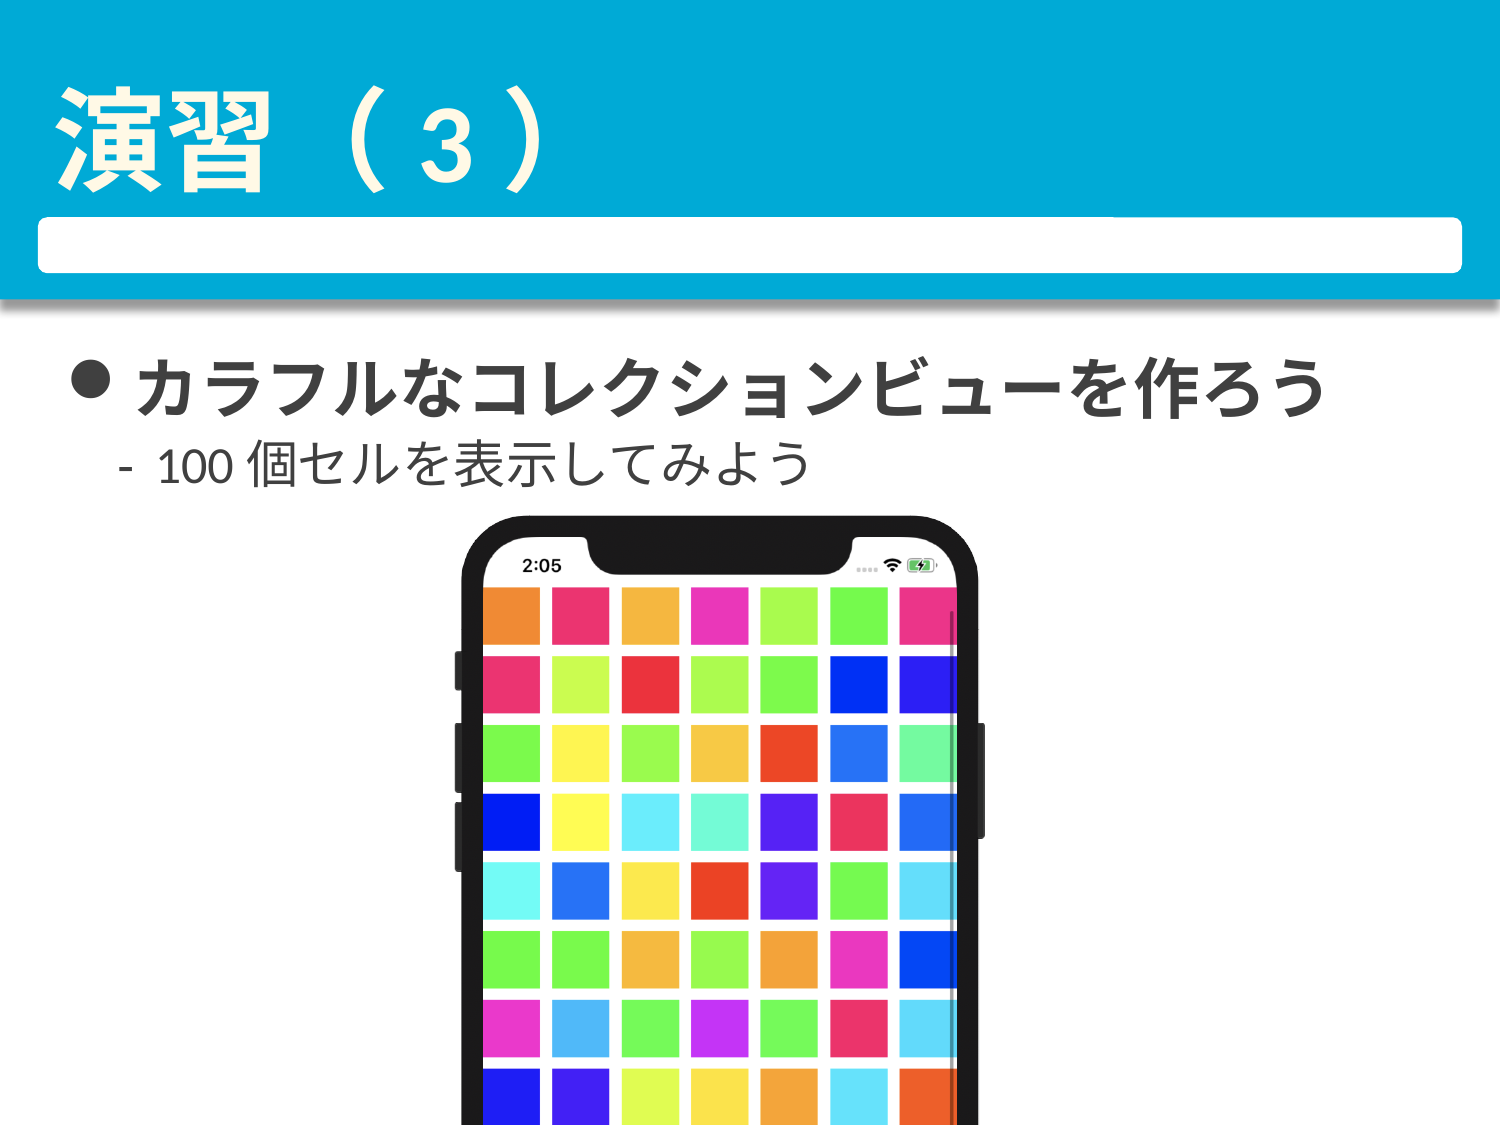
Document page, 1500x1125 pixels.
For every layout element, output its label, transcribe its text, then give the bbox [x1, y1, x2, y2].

list カラフルなコレクションビューを作ろう 100個セルを表示してみよう [50, 348, 1450, 1025]
title 演習（3） [37, 58, 1463, 235]
picture [449, 514, 990, 1125]
